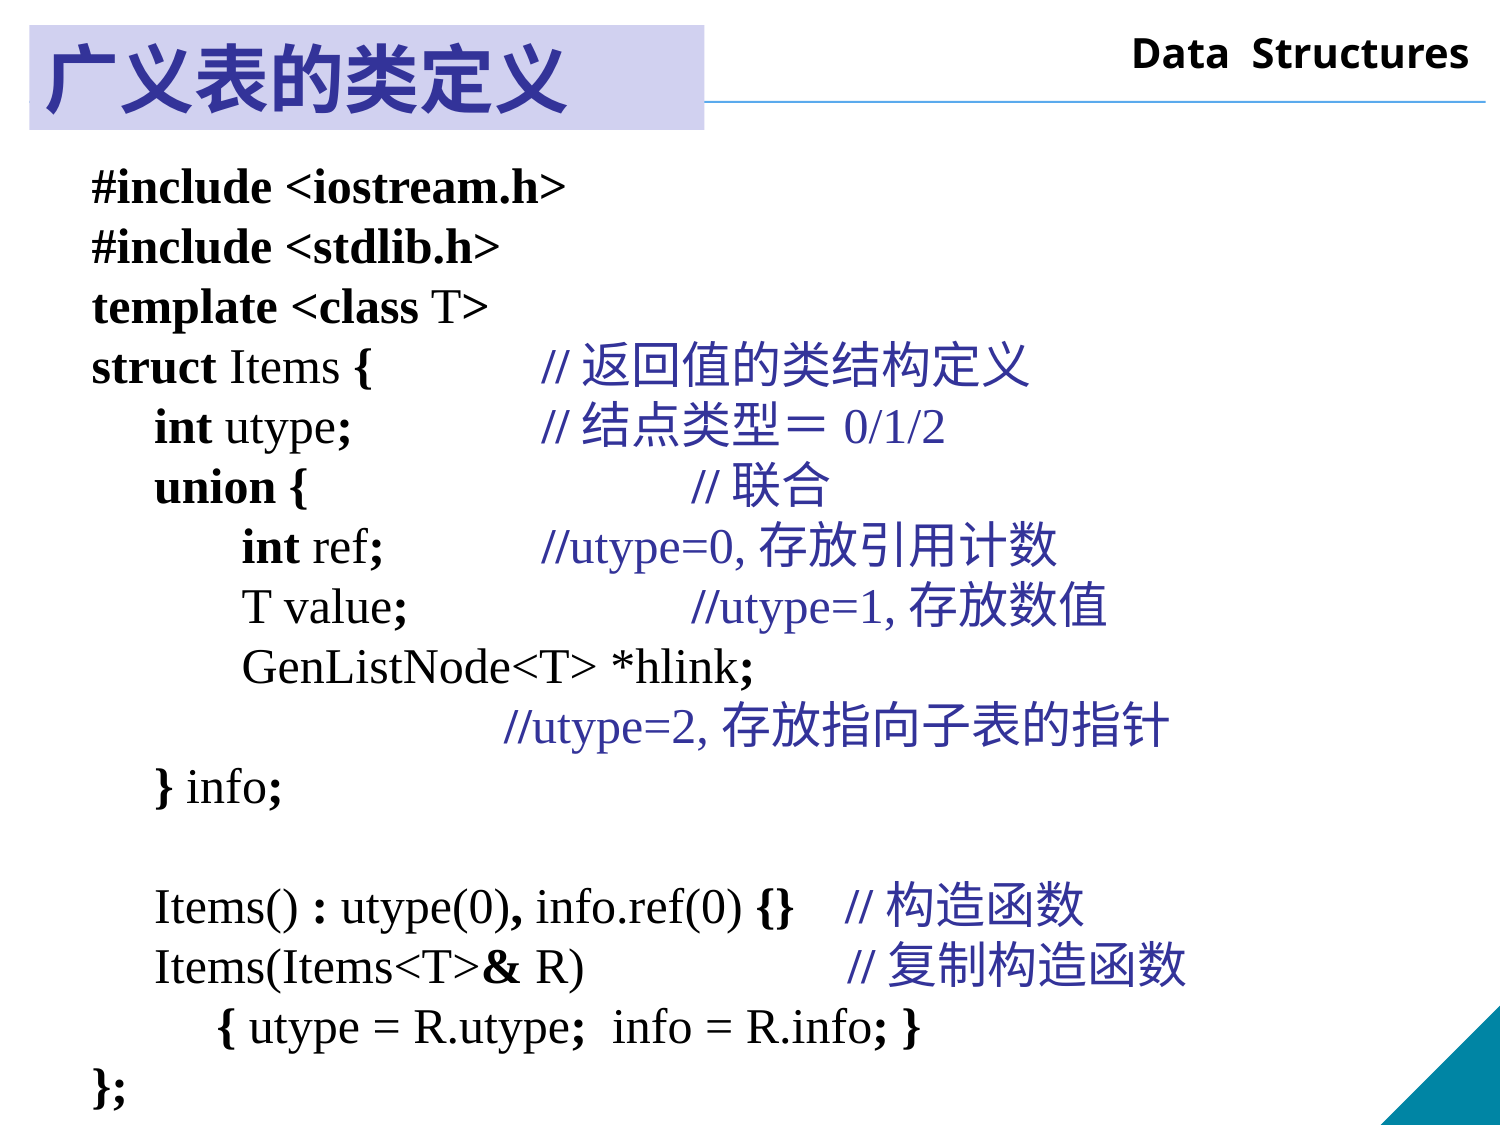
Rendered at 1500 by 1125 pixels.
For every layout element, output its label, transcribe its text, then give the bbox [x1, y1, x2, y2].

text_box 广义表的类定义 [29, 25, 705, 130]
text_box #include <iostream.h> #include <stdlib.h> template <class T> struct Items { //返回值的类结构定义 int utype; //结点类型＝0/1/2 union { //联合 int ref; //utype=0,存放引用计数 T value; //utype=1,存放数值 GenListNode<T> *hlink; //utype=2,存放指向子表的指针 } info; Items() : utype(0), info.ref(0) {} //构造函数 Items(Items<T>& R) //复制构造函数 { utype = R.utype; info = R.info; } }; [76, 145, 1390, 1121]
